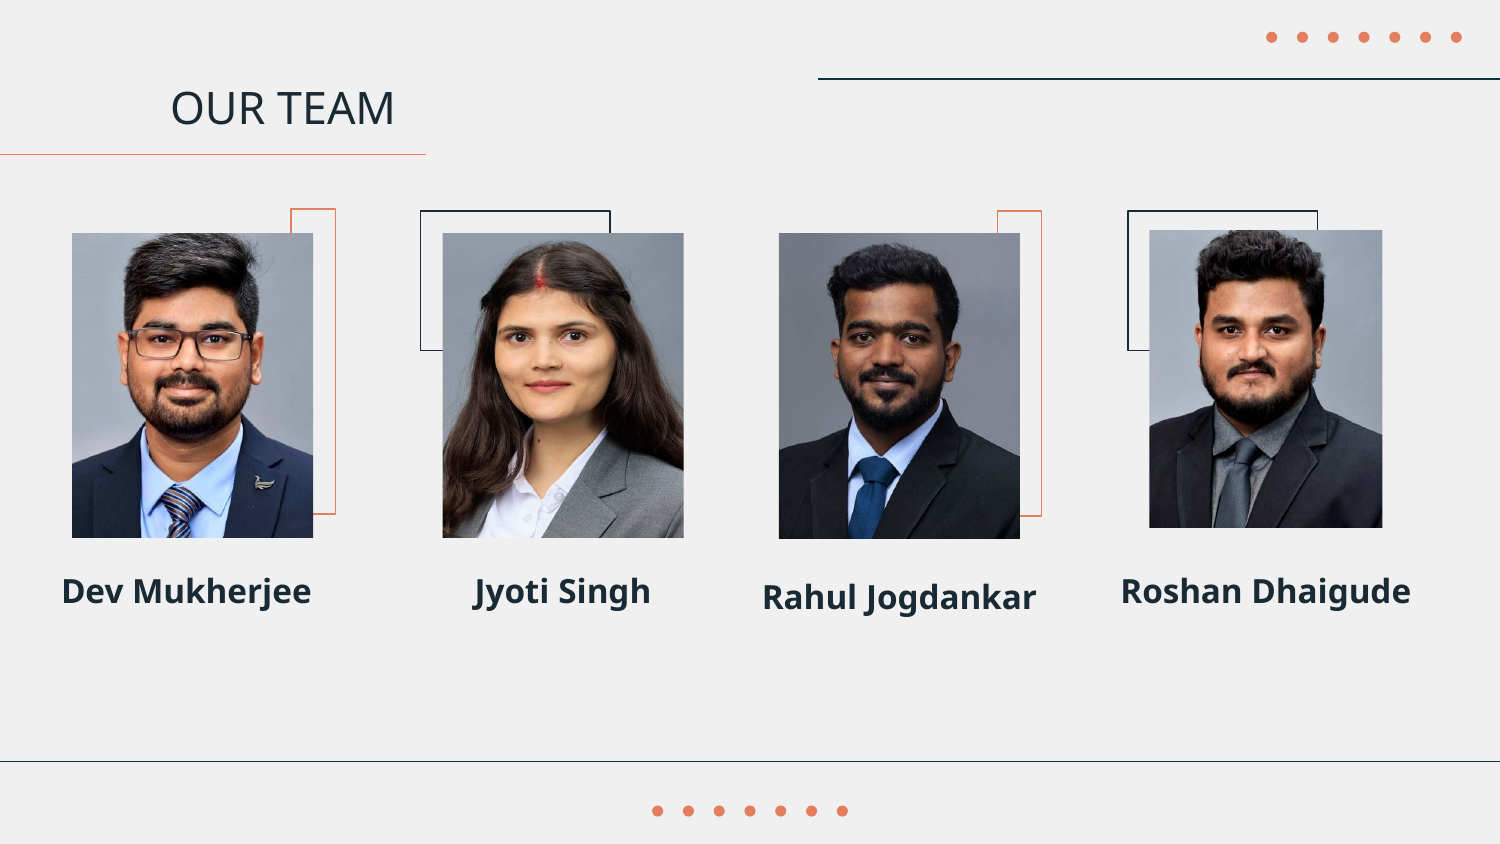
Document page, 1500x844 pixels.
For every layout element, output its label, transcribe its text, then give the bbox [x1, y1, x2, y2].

text_box Roshan Dhaigude [1066, 556, 1466, 625]
title Dev Mukherjee [0, 556, 374, 625]
picture [442, 232, 684, 539]
title OUR TEAM [155, 64, 819, 146]
picture [71, 232, 314, 539]
text_box Rahul Jogdankar [683, 562, 1116, 631]
picture [1149, 229, 1383, 528]
text_box [997, 211, 1042, 517]
title Jyoti Singh [421, 556, 705, 625]
text_box [420, 211, 611, 351]
text_box [1127, 211, 1318, 351]
picture [778, 232, 1021, 540]
text_box [291, 208, 336, 514]
